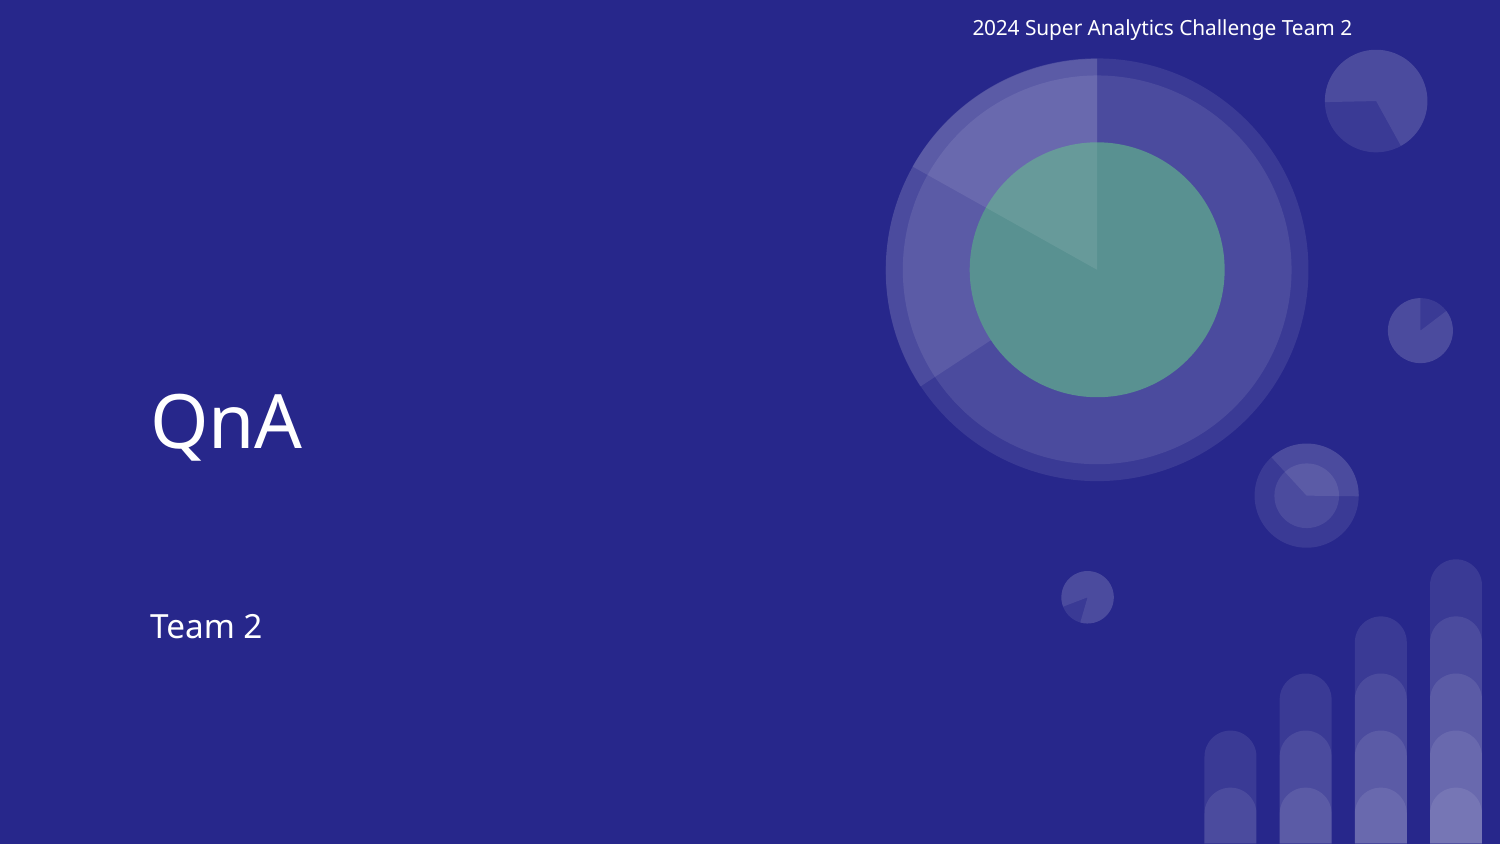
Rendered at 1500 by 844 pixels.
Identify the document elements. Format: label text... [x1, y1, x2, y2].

text_box 2024 Super Analytics Challenge Team 2 [138, 0, 1368, 61]
subtitle Team 2 [135, 589, 834, 704]
title QnA [135, 264, 834, 572]
